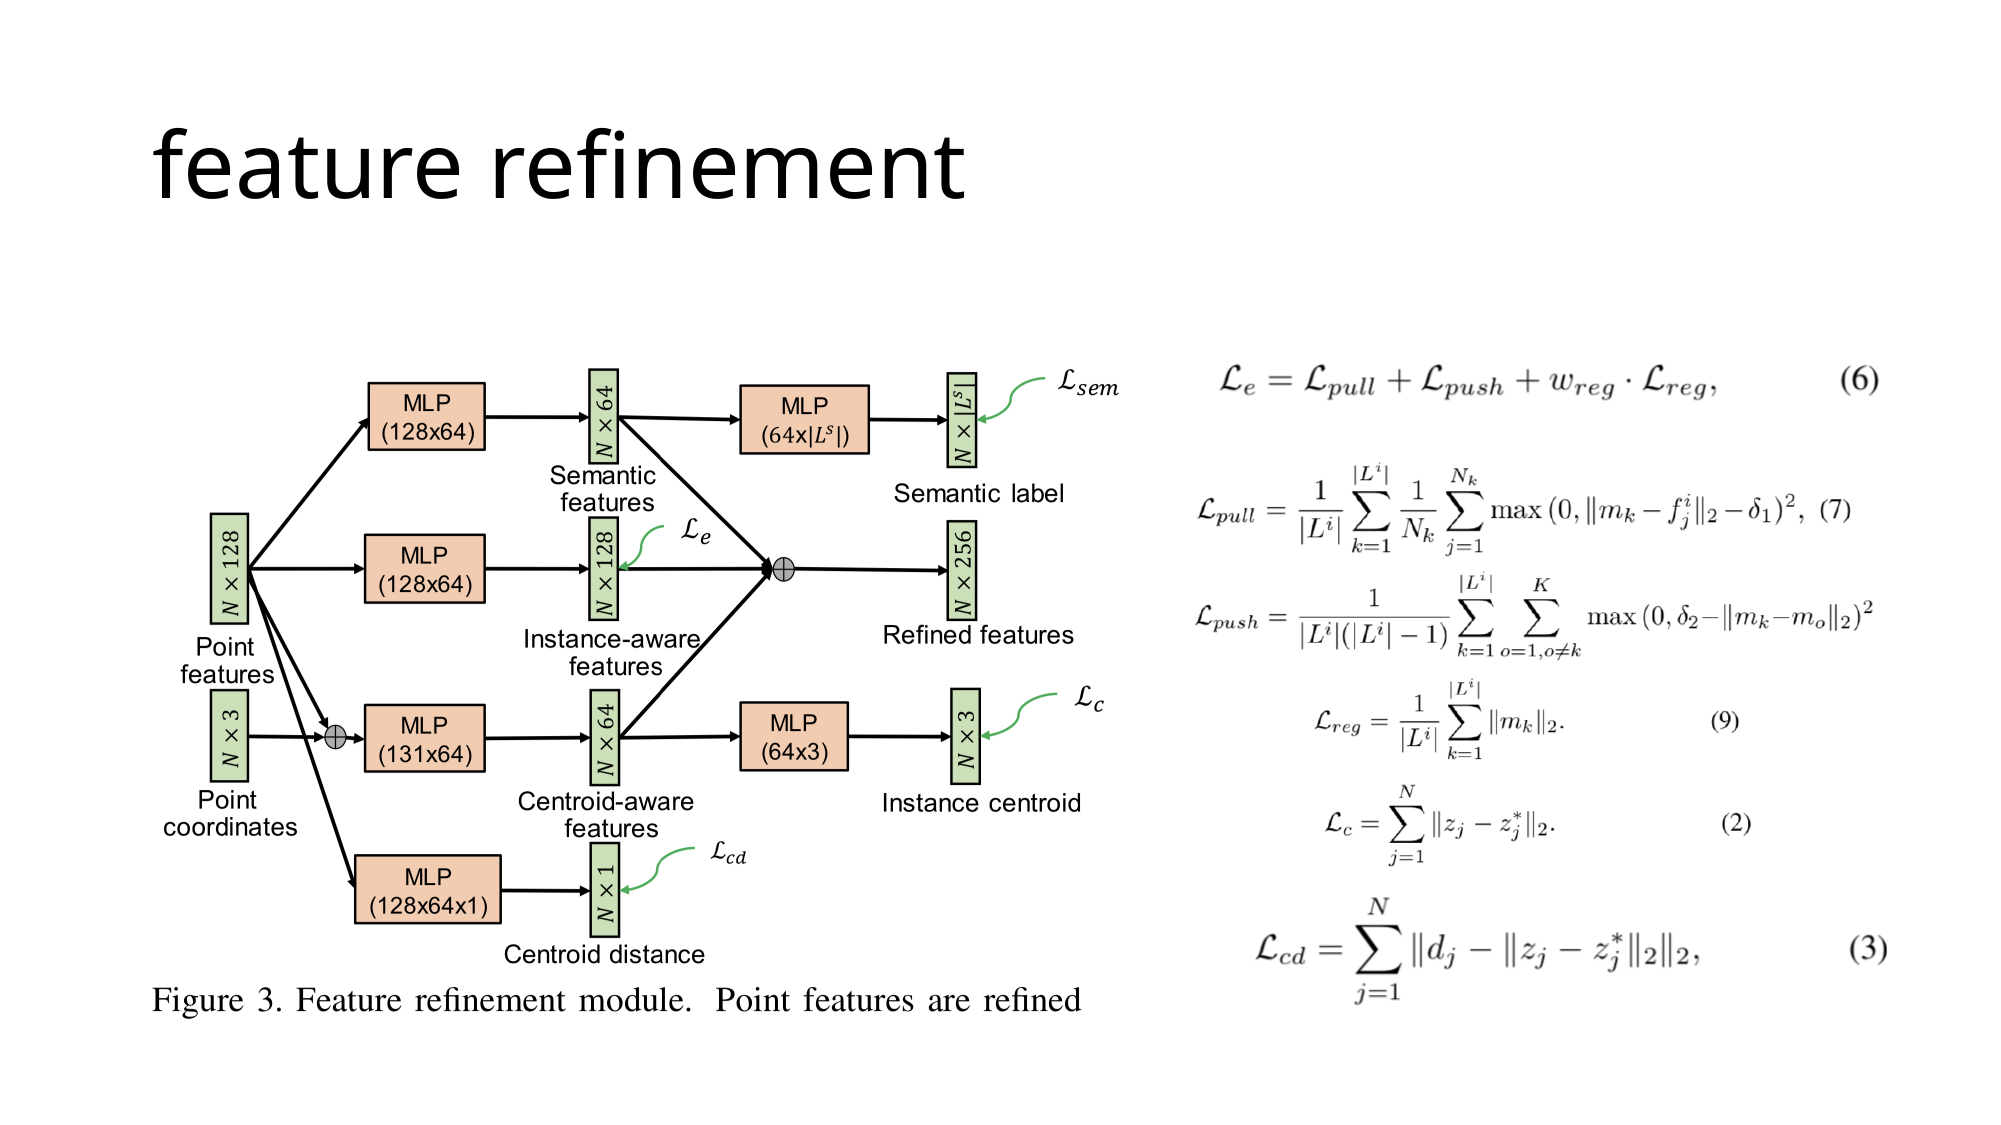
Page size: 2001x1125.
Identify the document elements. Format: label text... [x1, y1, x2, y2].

title feature refinement [137, 59, 1863, 278]
picture [1226, 886, 1887, 1014]
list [137, 306, 1184, 1021]
picture [1185, 567, 1874, 664]
picture [1289, 672, 1767, 883]
picture [1183, 448, 1872, 566]
picture [1183, 327, 1922, 426]
